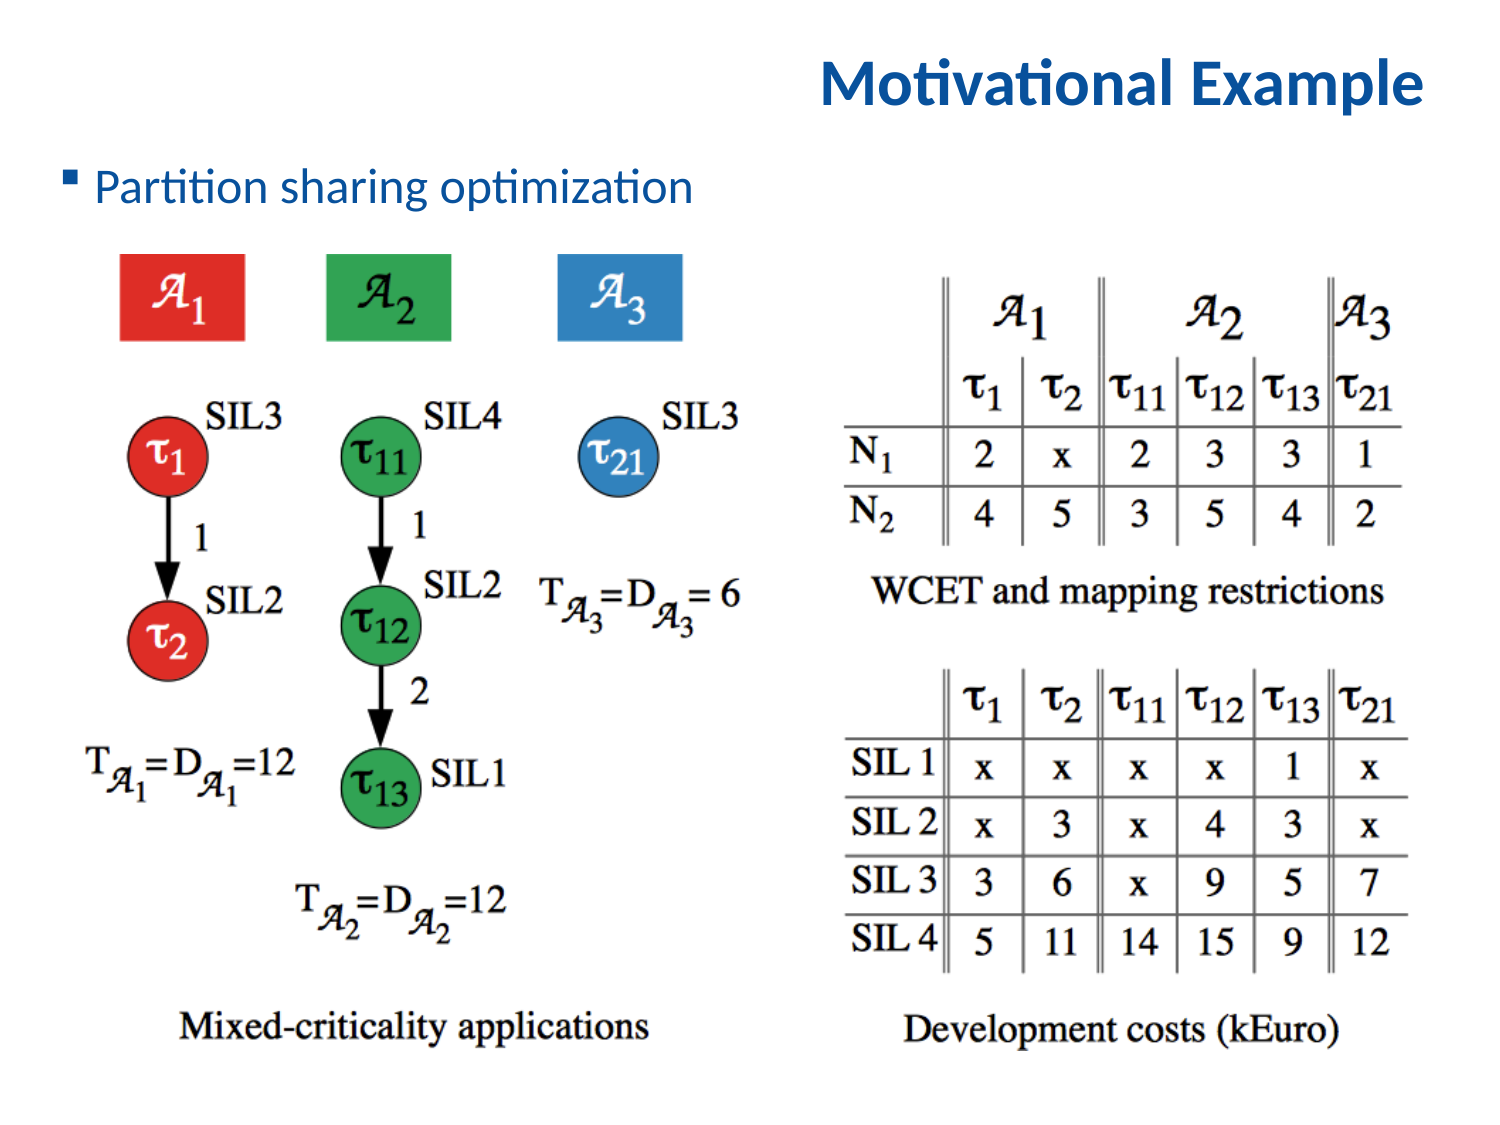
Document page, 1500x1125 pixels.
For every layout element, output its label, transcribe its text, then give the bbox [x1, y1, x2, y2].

picture [39, 253, 1441, 1051]
text_box Motivational Example [58, 0, 1441, 118]
text_box Partition sharing optimization [58, 153, 1441, 253]
